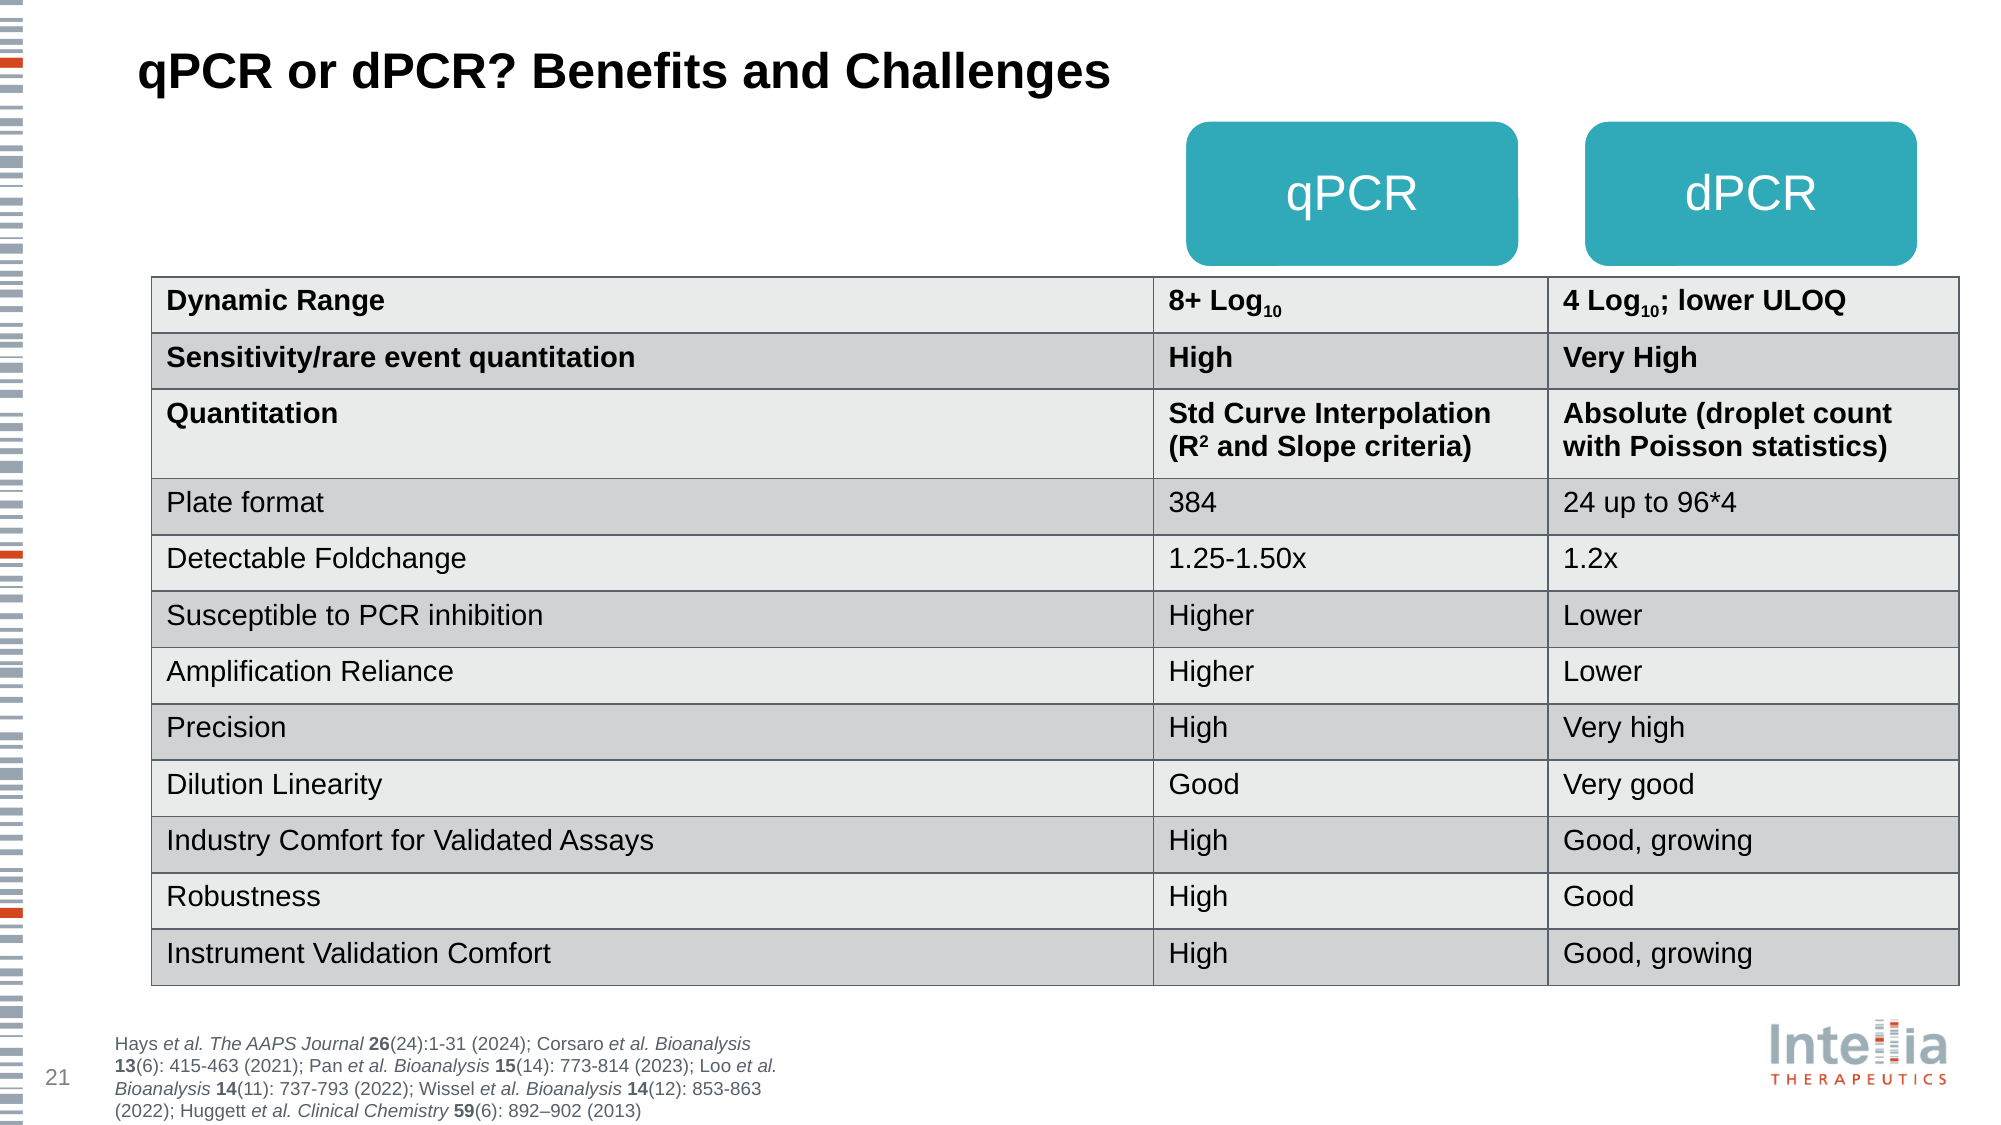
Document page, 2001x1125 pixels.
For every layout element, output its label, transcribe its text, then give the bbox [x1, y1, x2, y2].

table_cell Plate format [152, 479, 1153, 534]
table_cell Std Curve Interpolation (R2 and Slope criteria) [1154, 390, 1547, 478]
table_cell 1.2x [1549, 536, 1958, 590]
title qPCR or dPCR? Benefits and Challenges [137, 13, 1945, 125]
table_cell High [1154, 930, 1547, 985]
table_cell 384 [1154, 479, 1547, 534]
table_cell High [1154, 334, 1547, 388]
table_cell Detectable Foldchange [152, 536, 1153, 590]
table_cell Industry Comfort for Validated Assays [152, 817, 1153, 872]
table_cell High [1154, 874, 1547, 928]
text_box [1185, 120, 1520, 268]
table_cell Lower [1549, 648, 1958, 703]
table_cell Very high [1549, 705, 1958, 759]
table_header 8+ Log10 [1154, 278, 1547, 332]
table_cell Dilution Linearity [152, 761, 1153, 816]
table_cell High [1154, 817, 1547, 872]
table_cell Precision [152, 705, 1153, 759]
table_cell Very good [1549, 761, 1958, 816]
table_cell High [1154, 705, 1547, 759]
table_cell Good [1549, 874, 1958, 928]
table_cell Higher [1154, 648, 1547, 703]
table_cell 1.25-1.50x [1154, 536, 1547, 590]
table_cell Sensitivity/rare event quantitation [152, 334, 1153, 388]
picture [0, 0, 2001, 1125]
table_cell Good [1154, 761, 1547, 816]
table_header 4 Log10; lower ULOQ [1549, 278, 1958, 332]
table_cell Absolute (droplet count with Poisson statistics) [1549, 390, 1958, 478]
table_cell Amplification Reliance [152, 648, 1153, 703]
table_cell Quantitation [152, 390, 1153, 478]
table_cell 24 up to 96*4 [1549, 479, 1958, 534]
table_cell Higher [1154, 592, 1547, 647]
table_cell Susceptible to PCR inhibition [152, 592, 1153, 647]
table_cell Good, growing [1549, 930, 1958, 985]
table_cell Lower [1549, 592, 1958, 647]
text_box Hays et al. The AAPS Journal 26(24):1-31 (2024); Corsaro et al. Bioanalysis 13(6): 415-463 (2021); Pan et al. Bioanalysis 15(14): 773-814 (2023); Loo et al. Bioanalysis 14(11): 737-793 (2022); Wissel et al. Bioanalysis 14(12): 853-863 (2022); Huggett et al. Clinical Chemistry 59(6): 892–902 (2013) [115, 1024, 817, 1075]
table_cell Very High [1549, 334, 1958, 388]
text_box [1584, 120, 1919, 268]
table_cell Instrument Validation Comfort [152, 930, 1153, 985]
table_cell Good, growing [1549, 817, 1958, 872]
table_header Dynamic Range [152, 278, 1153, 332]
table_cell Robustness [152, 874, 1153, 928]
